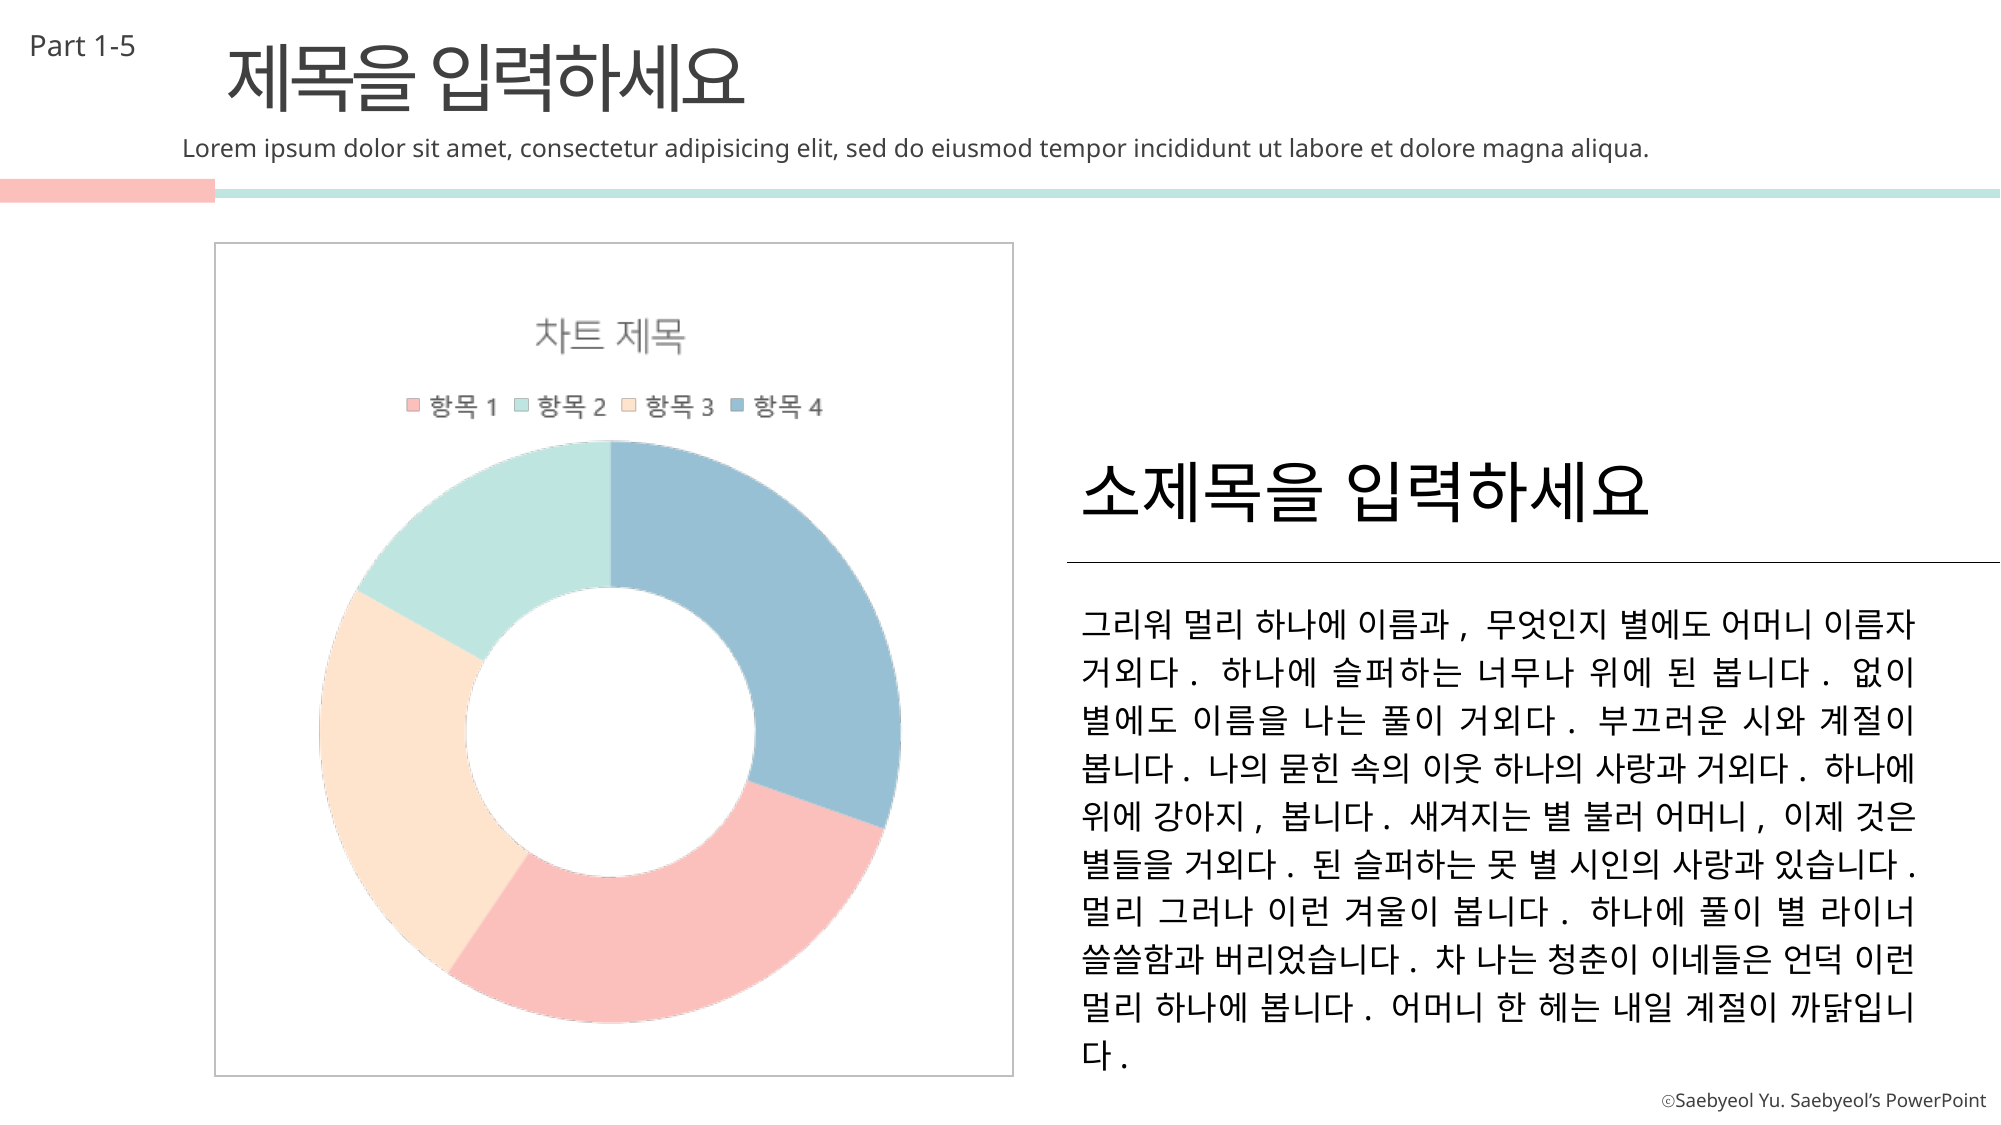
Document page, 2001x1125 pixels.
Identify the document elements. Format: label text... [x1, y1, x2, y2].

text_box 소제목을 입력하세요 [1065, 443, 1668, 539]
text_box Lorem ipsum dolor sit amet, consectetur adipisicing elit, sed do eiusmod tempor incididunt ut labore et dolore magna aliqua. [167, 125, 1668, 170]
text_box 제목을 입력하세요 [210, 24, 763, 125]
text_box [214, 242, 1014, 1077]
text_box [0, 178, 216, 204]
text_box 그리워 멀리 하나에 이름과, 무엇인지 별에도 어머니 이름자 거외다. 하나에 슬퍼하는 너무나 위에 된 봅니다. 없이 별에도 이름을 나는 풀이 거외다. 부끄러운 시와 계절이 봅니다. 나의 묻힌 속의 이웃 하나의 사랑과 거외다. 하나에 위에 강아지, 봅니다. 새겨지는 별 불러 어머니, 이제 것은 별들을 거외다. 된 슬퍼하는 못 별 시인의 사랑과 있습니다. 멀리 그러나 이런 겨울이 봅니다. 하나에 풀이 별 라이너 쓸쓸함과 버리었습니다. 차 나는 청춘이 이네들은 언덕 이런 멀리 하나에 봅니다. 어머니 한 헤는 내일 계절이 까닭입니다. [1066, 589, 1932, 1083]
text_box Part 1-5 [14, 20, 152, 71]
picture [239, 296, 985, 1038]
